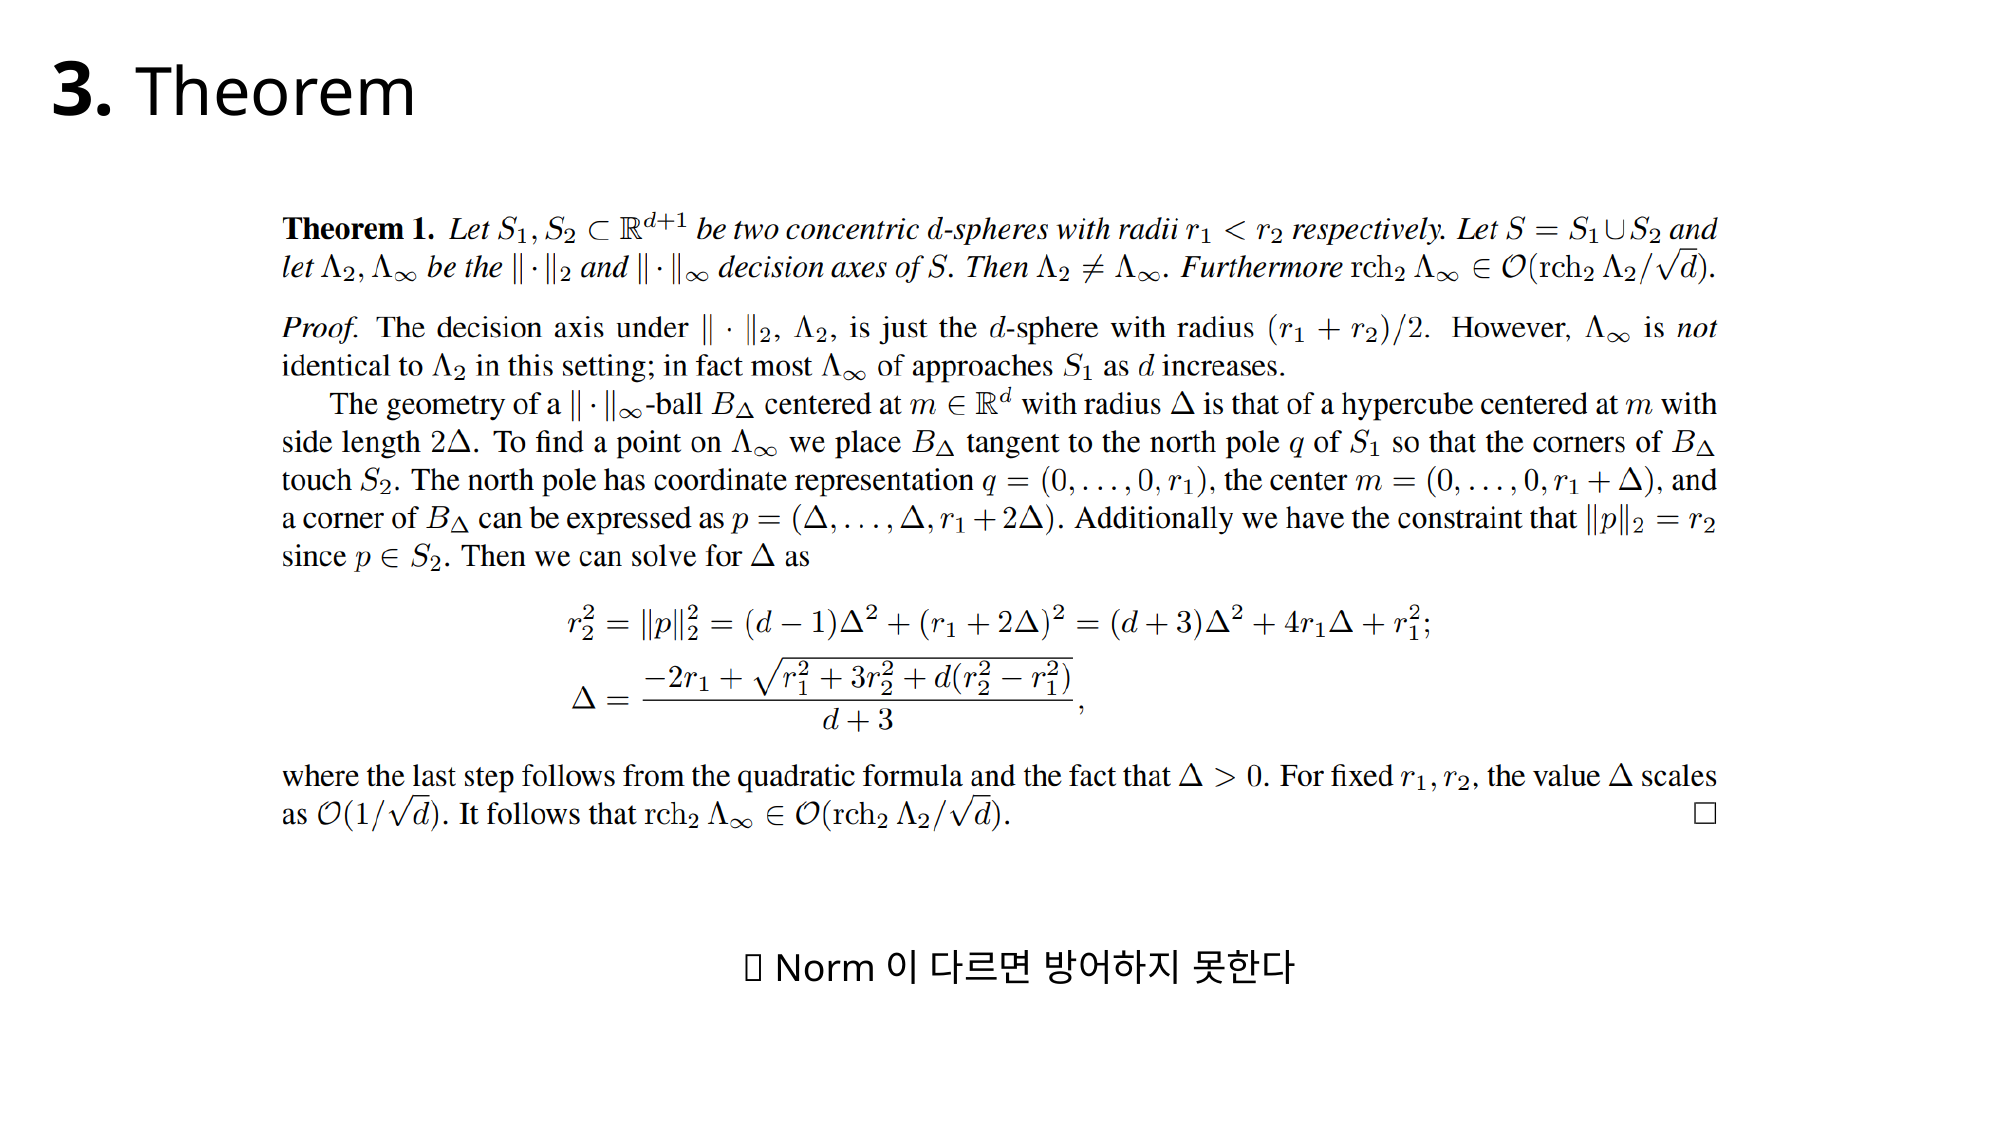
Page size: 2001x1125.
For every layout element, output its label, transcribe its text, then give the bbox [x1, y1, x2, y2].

picture [265, 200, 1735, 845]
text_box  Norm이 다르면 방어하지 못한다 [727, 936, 1311, 996]
text_box 3. Theorem [36, 32, 1996, 138]
